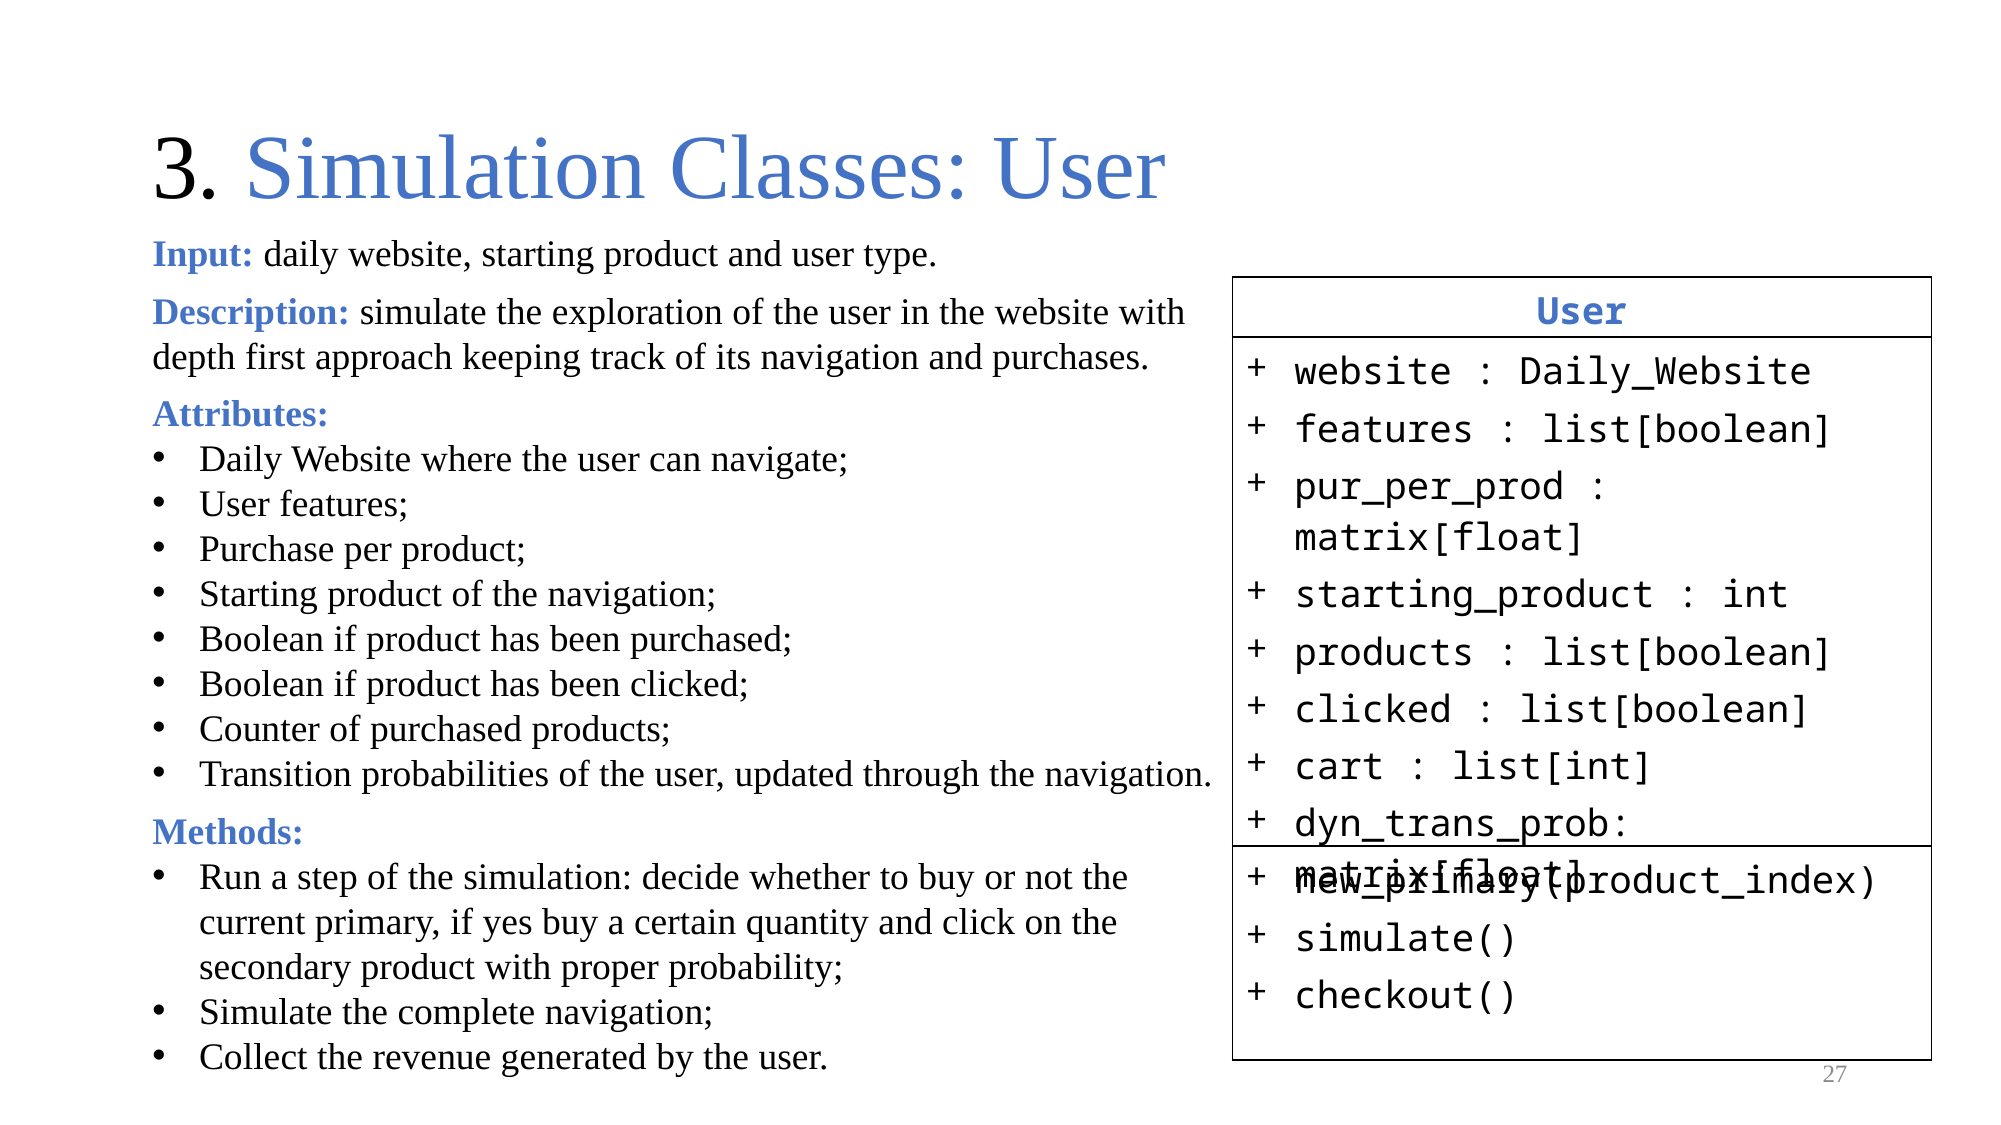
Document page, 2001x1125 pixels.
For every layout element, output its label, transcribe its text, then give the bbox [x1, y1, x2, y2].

table_header User [1233, 278, 1931, 336]
slide_number 27 [1412, 1042, 1863, 1103]
table_cell new_primary(product_index) simulate() checkout() [1233, 847, 1931, 1059]
table_cell website : Daily_Website features : list[boolean] pur_per_prod : matrix[float] starting_product : int products : list[boolean] clicked : list[boolean] cart : list[int] dyn_trans_prob: matrix[float] [1233, 338, 1931, 845]
text_box Input: daily website, starting product and user type. Description: simulate the exploration of the user in the website with depth first approach keeping track of its navigation and purchases. Attributes: Daily Website where the user can navigate; User features; Purchase per product; Starting product of the navigation; Boolean if product has been purchased; Boolean if product has been clicked; Counter of purchased products; Transition probabilities of the user, updated through the navigation. Methods: Run a step of the simulation: decide whether to buy or not the current primary, if yes buy a certain quantity and click on the secondary product with proper probability; Simulate the complete navigation; Collect the revenue generated by the user. [137, 278, 1244, 1085]
text_box 3. Simulation Classes: User [137, 59, 1863, 278]
